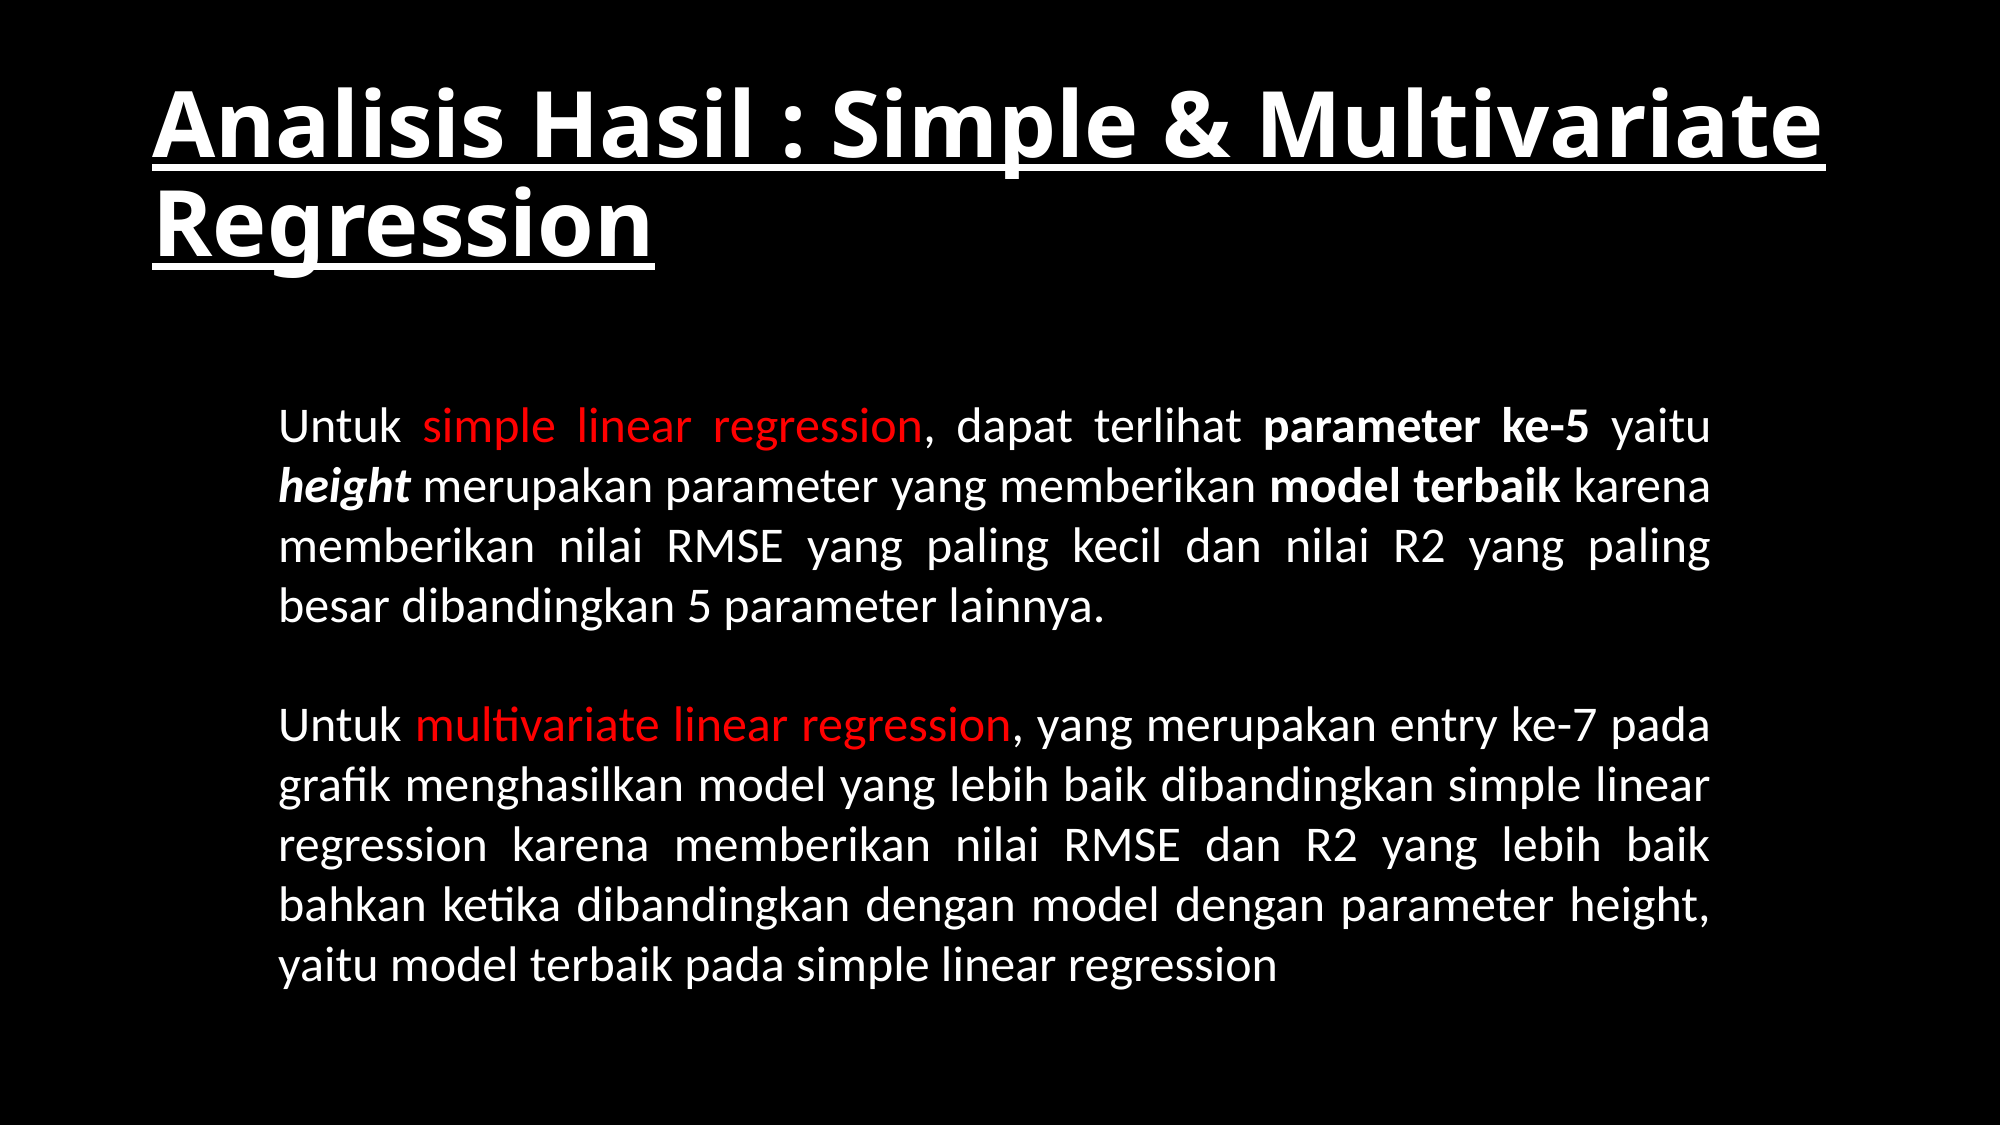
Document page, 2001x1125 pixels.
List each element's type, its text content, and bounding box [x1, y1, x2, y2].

text_box Untuk multivariate linear regression, yang merupakan entry ke-7 pada grafik menghasilkan model yang lebih baik dibandingkan simple linear regression karena memberikan nilai RMSE dan R2 yang lebih baik bahkan ketika dibandingkan dengan model dengan parameter height, yaitu model terbaik pada simple linear regression [263, 684, 1727, 1000]
text_box Untuk simple linear regression, dapat terlihat parameter ke-5 yaitu height merupakan parameter yang memberikan model terbaik karena memberikan nilai RMSE yang paling kecil dan nilai R2 yang paling besar dibandingkan 5 parameter lainnya. [263, 384, 1727, 640]
text_box Analisis Hasil : Simple & Multivariate Regression [137, 68, 1863, 286]
